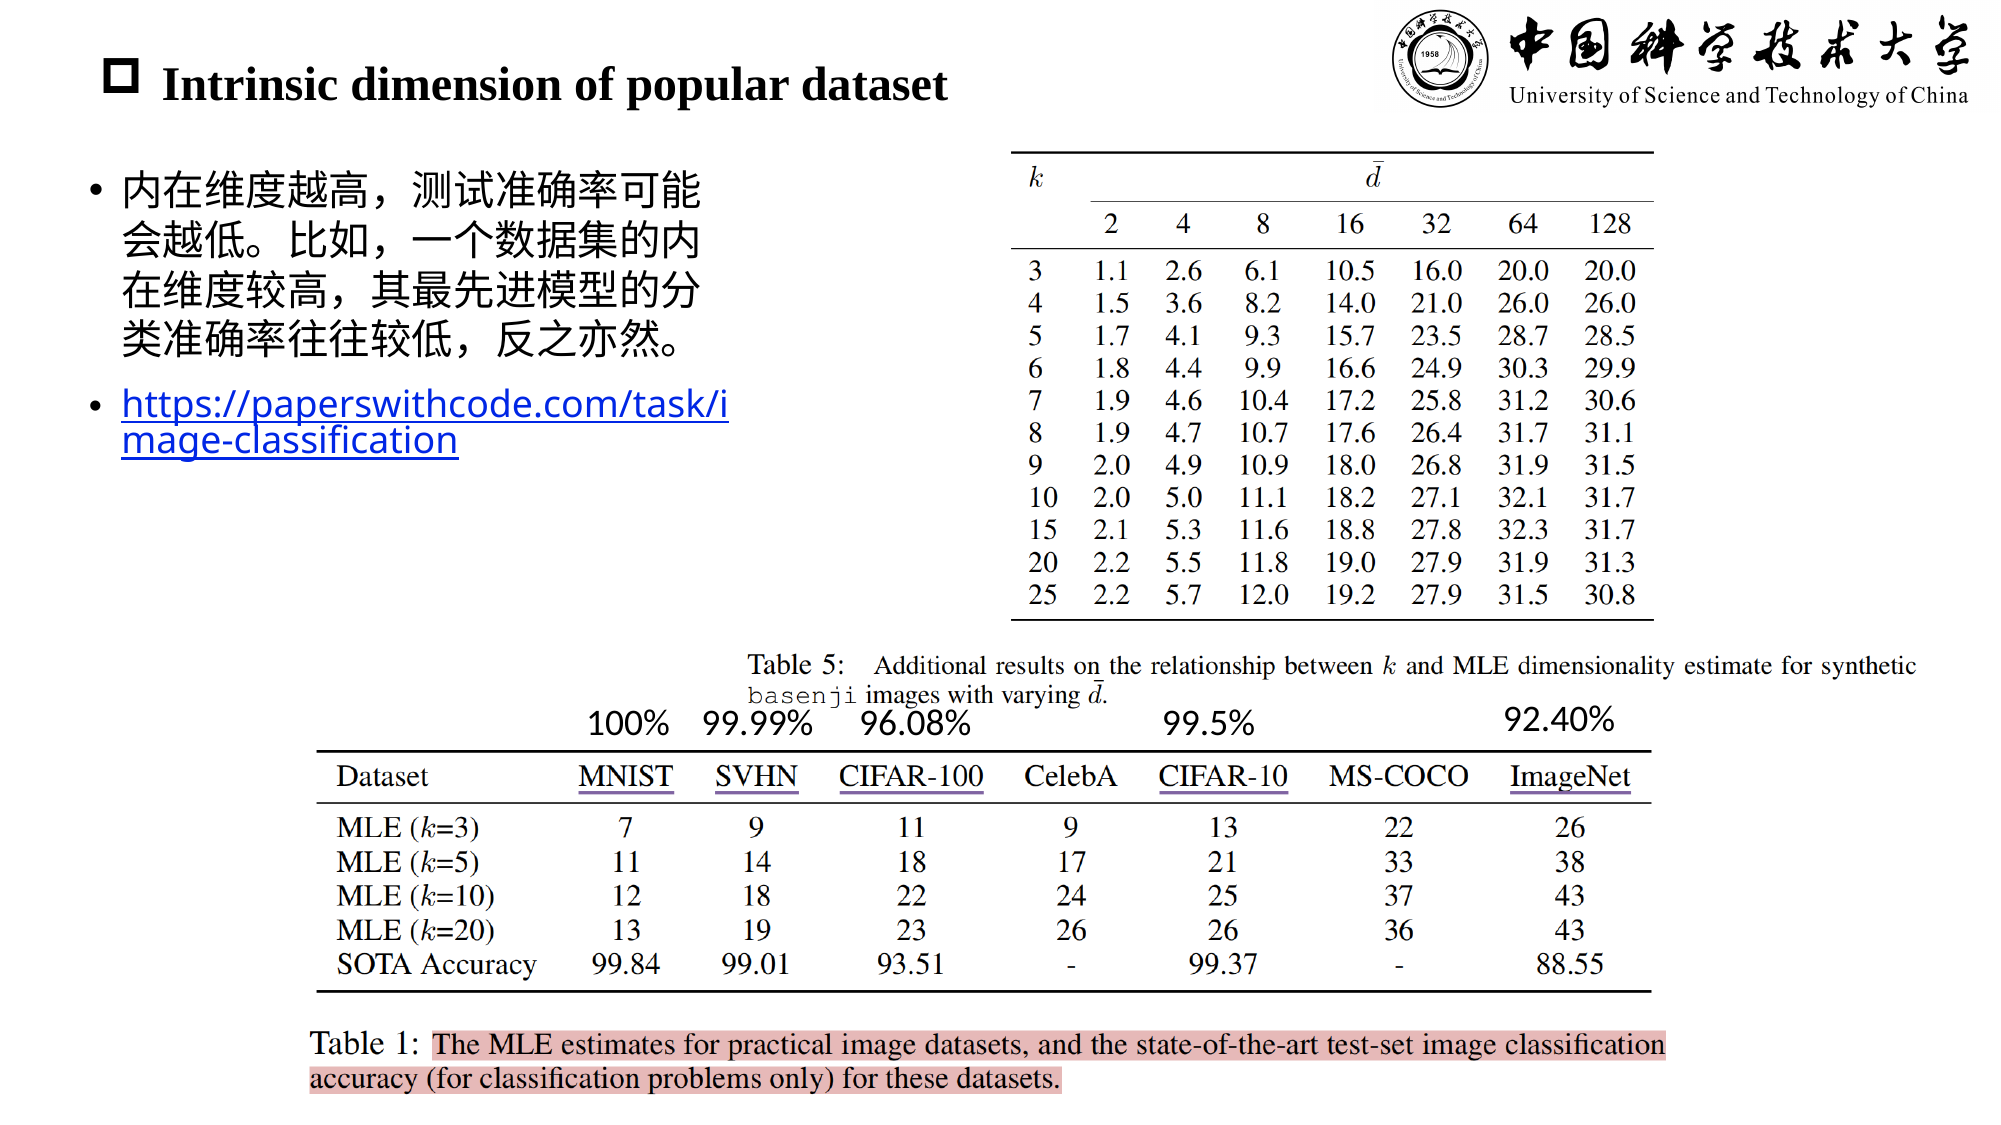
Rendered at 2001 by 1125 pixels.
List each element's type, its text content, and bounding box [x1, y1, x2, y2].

text_box 99.5% [1147, 721, 1271, 733]
title Intrinsic dimension of popular dataset [84, 32, 1517, 137]
text_box 92.40% [1488, 721, 1631, 733]
text_box 100% [571, 690, 685, 733]
text_box 99.99% [686, 690, 829, 733]
list 内在维度越高，测试准确率可能会越低。比如，一个数据集的内在维度较高，其最先进模型的分类准确率往往较低，反之亦然。 https://paperswithcode.com/task/image-classification [73, 156, 742, 1014]
picture [1374, 0, 2000, 113]
text_box 96.08% [844, 721, 987, 733]
picture [742, 142, 1927, 721]
picture [289, 733, 1685, 1105]
